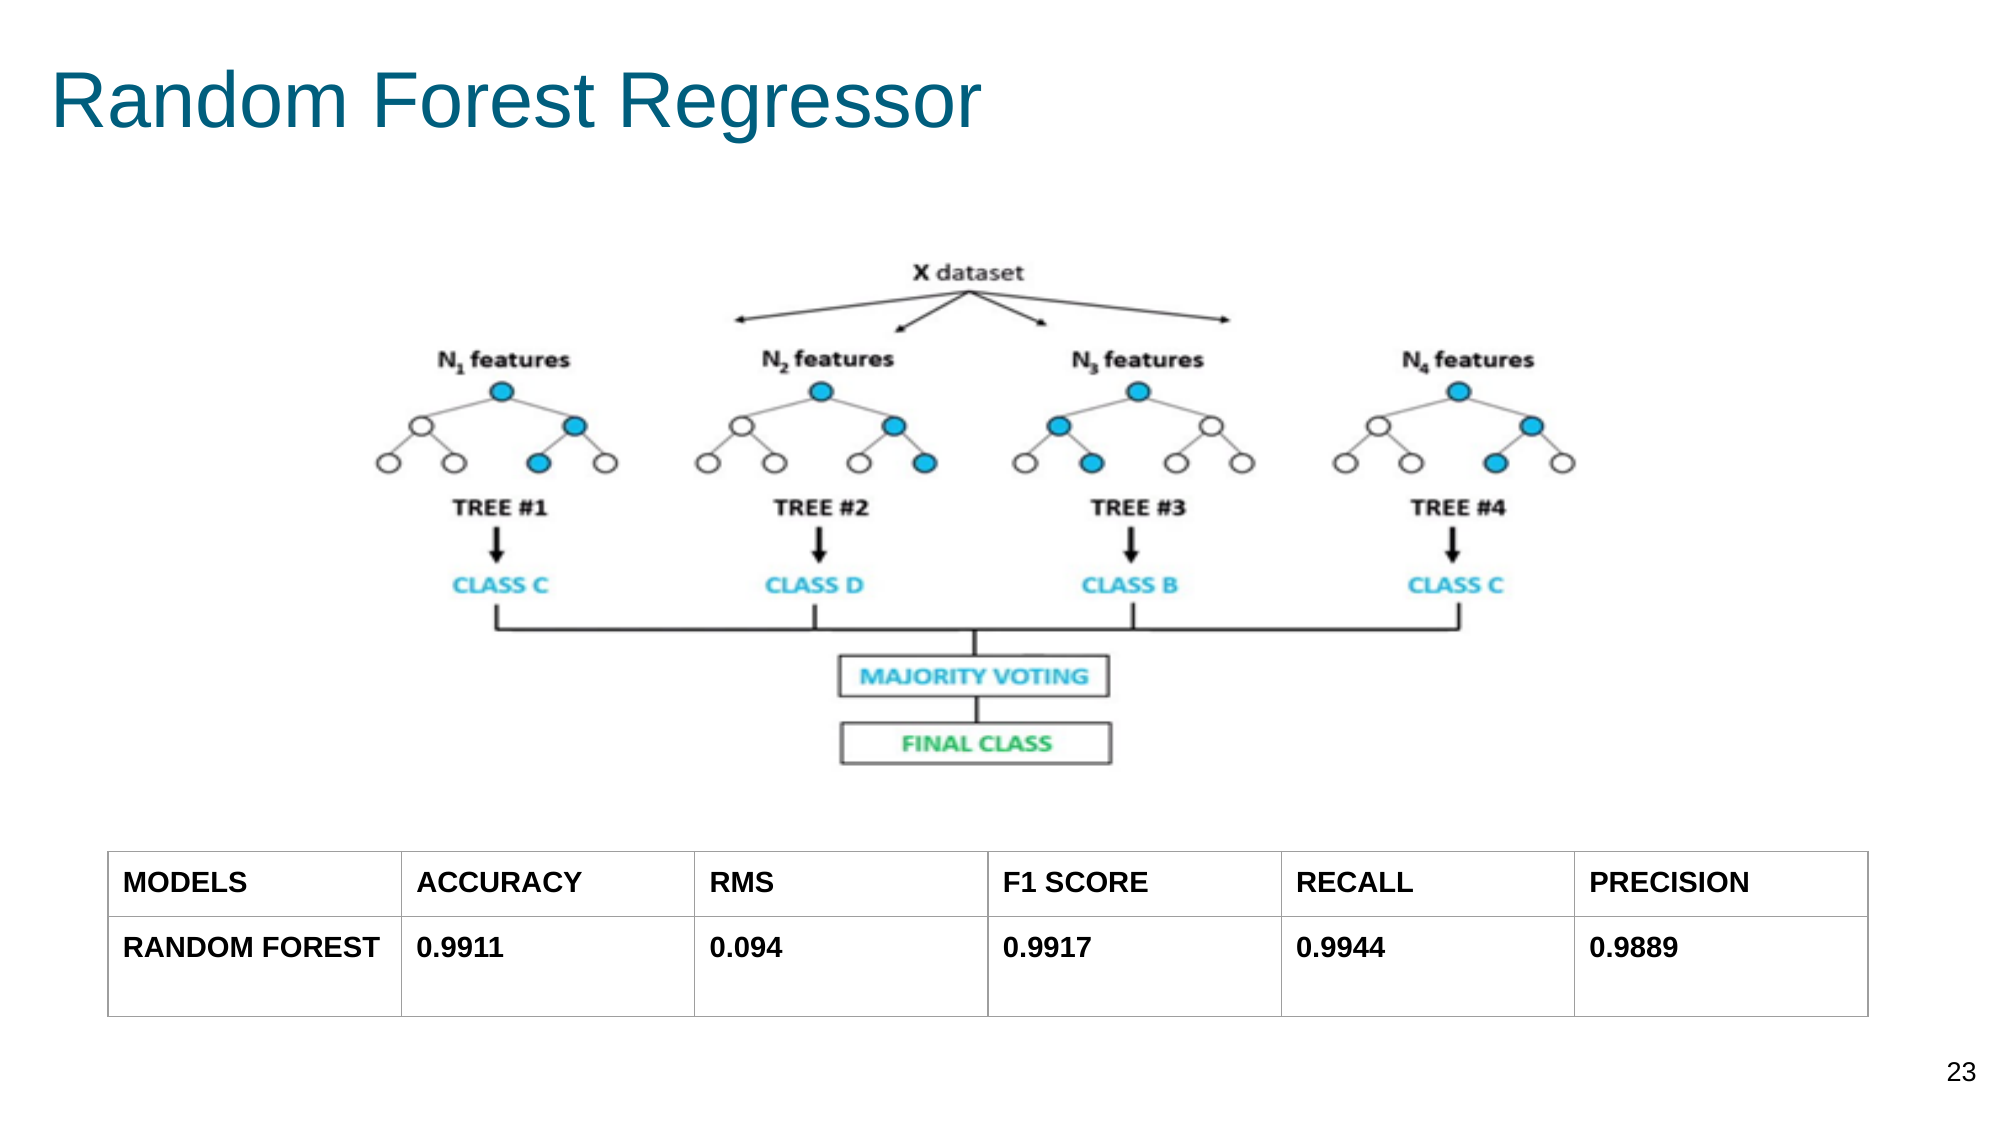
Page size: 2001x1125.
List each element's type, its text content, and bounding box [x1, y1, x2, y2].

table_cell 0.9917 [989, 917, 1281, 1016]
table_header RECALL [1282, 852, 1574, 916]
table_cell 0.9889 [1575, 917, 1867, 1016]
picture [254, 203, 1734, 783]
table_cell 0.9911 [402, 917, 694, 1016]
table_header PRECISION [1575, 852, 1867, 916]
table_cell 0.094 [695, 917, 987, 1016]
table_header F1 SCORE [989, 852, 1281, 916]
table_cell RANDOM FOREST [109, 917, 401, 1016]
text_box Random Forest Regressor [35, 32, 1941, 158]
table_header RMS [695, 852, 987, 916]
table_header ACCURACY [402, 852, 694, 916]
table_header MODELS [109, 852, 401, 916]
table_cell 0.9944 [1282, 917, 1574, 1016]
slide_number ‹#› [1871, 1038, 1992, 1125]
